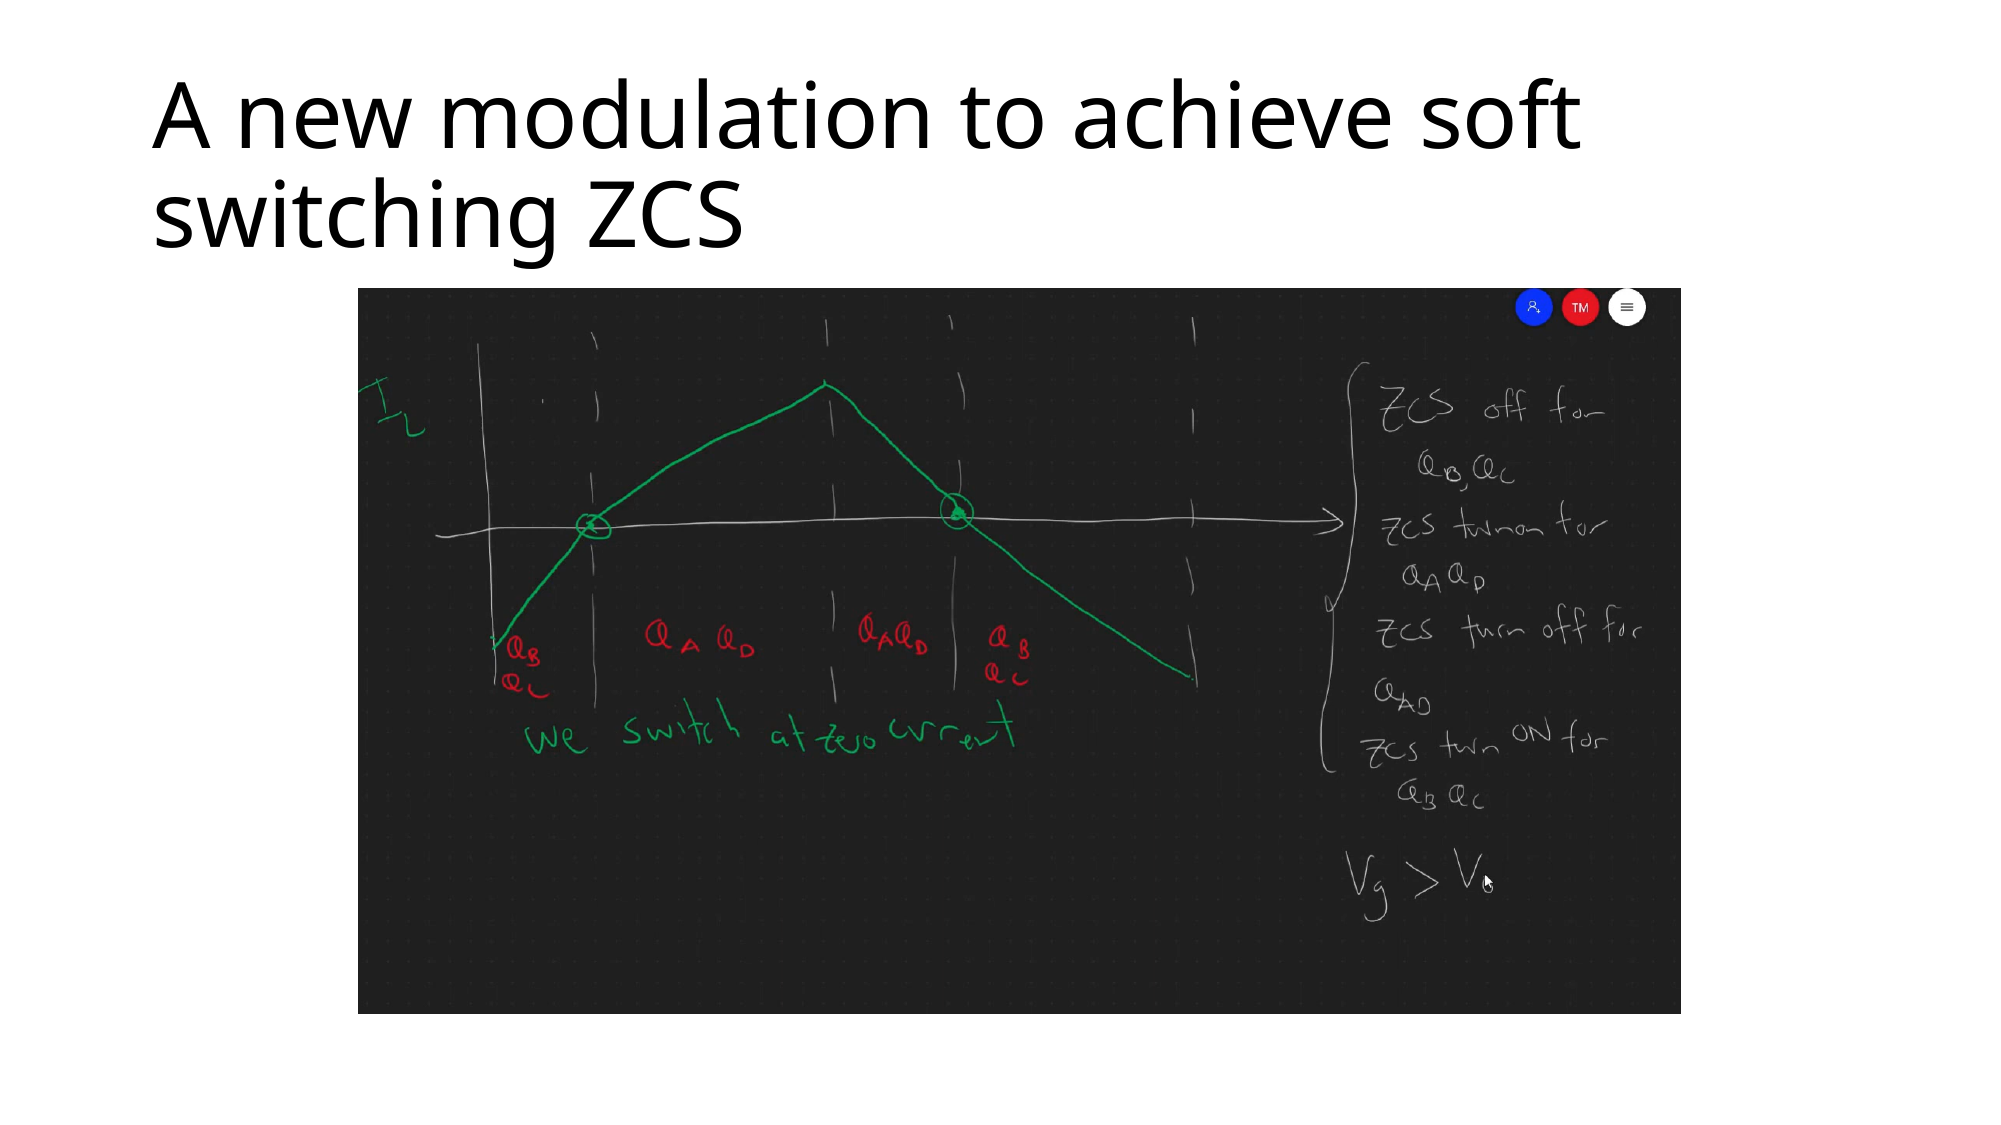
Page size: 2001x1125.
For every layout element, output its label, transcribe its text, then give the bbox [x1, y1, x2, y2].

title A new modulation to achieve soft switching ZCS [137, 59, 1863, 278]
picture [357, 288, 1682, 1014]
